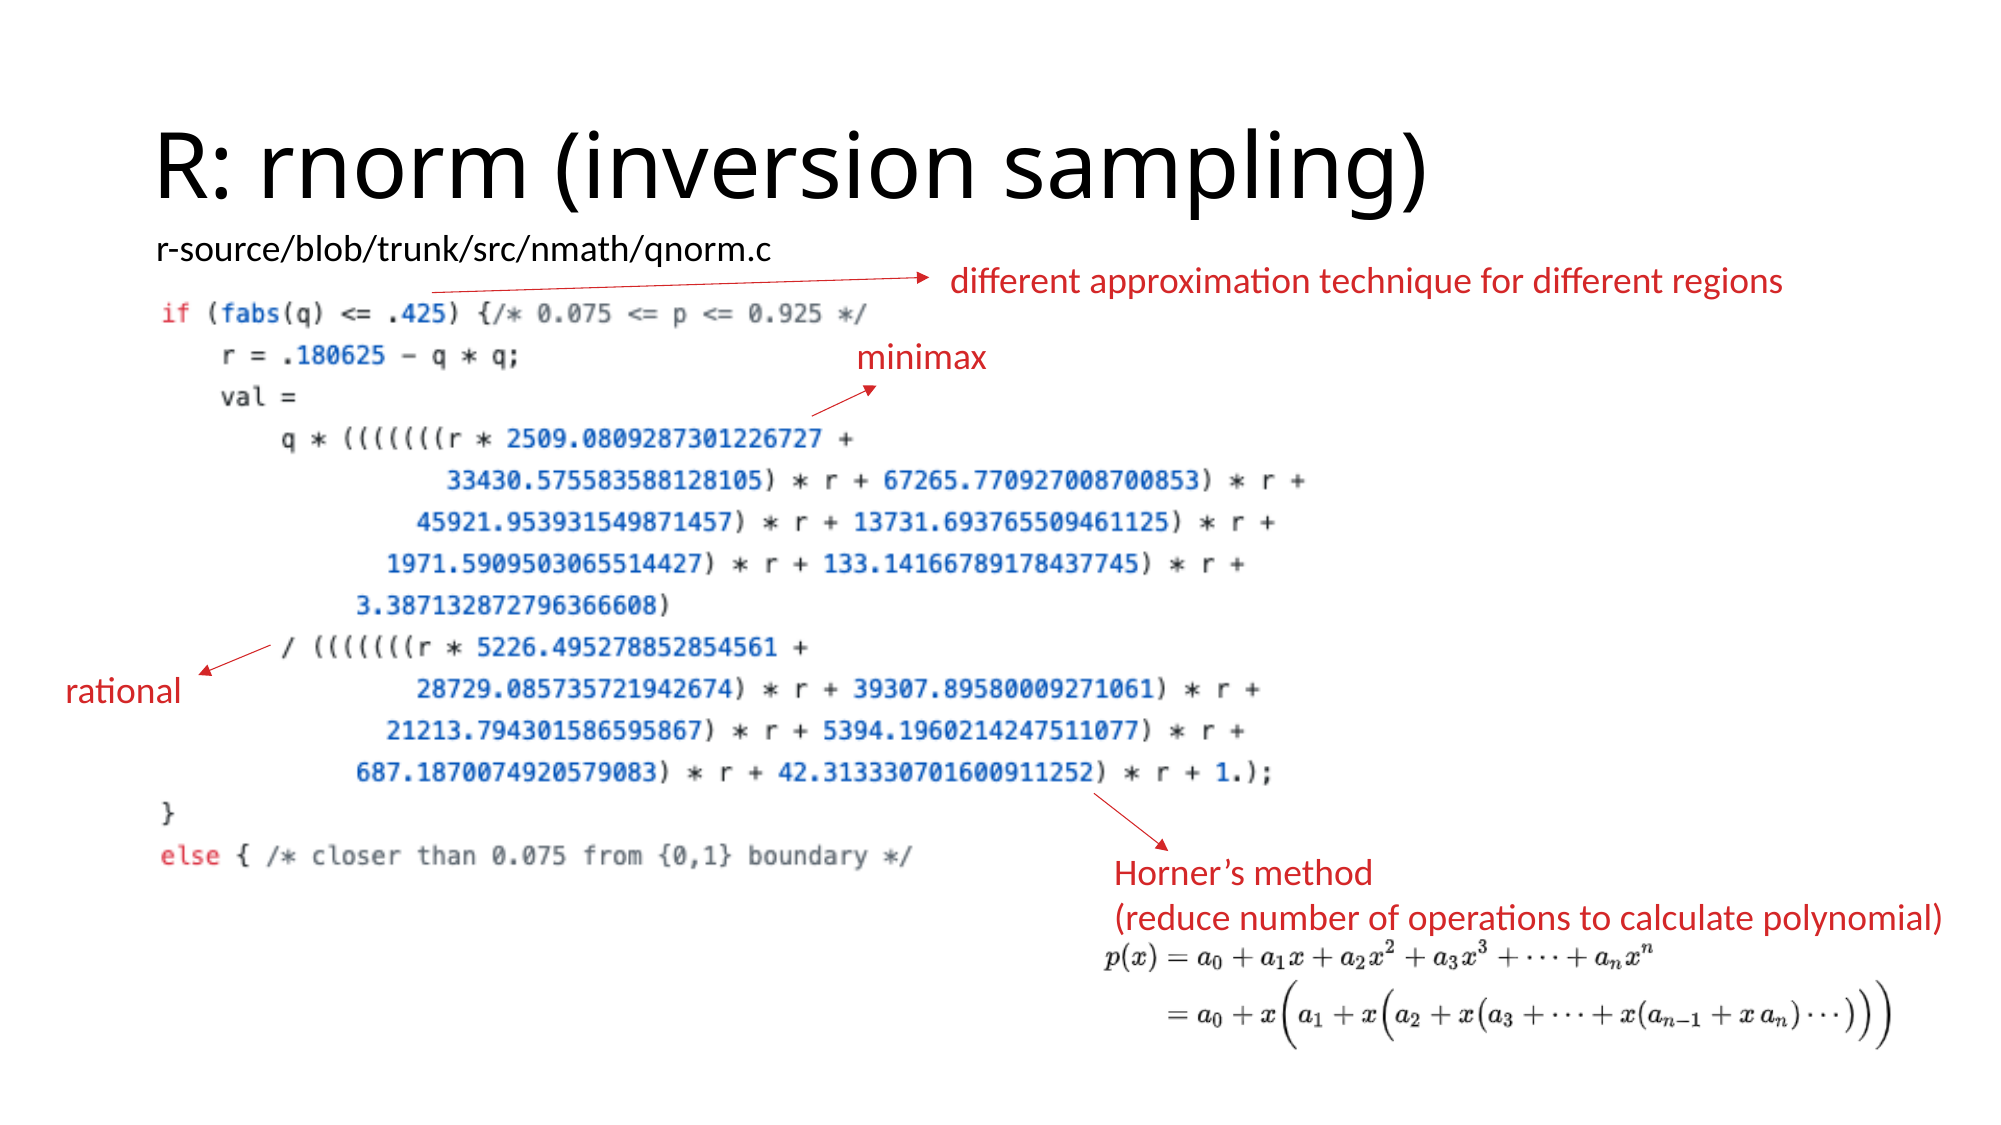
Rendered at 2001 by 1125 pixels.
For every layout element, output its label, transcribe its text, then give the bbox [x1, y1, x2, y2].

picture [1093, 930, 1904, 1059]
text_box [811, 385, 877, 417]
picture [137, 277, 1338, 886]
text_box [431, 277, 930, 293]
text_box Horner’s method (reduce number of operations to calculate polynomial) [1099, 840, 1960, 945]
title R: rnorm (inversion sampling) [137, 59, 1863, 278]
text_box r-source/blob/trunk/src/nmath/qnorm.c [141, 216, 788, 277]
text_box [1093, 793, 1169, 852]
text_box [198, 644, 271, 675]
text_box different approximation technique for different regions [935, 248, 1800, 308]
text_box rational [50, 658, 137, 718]
